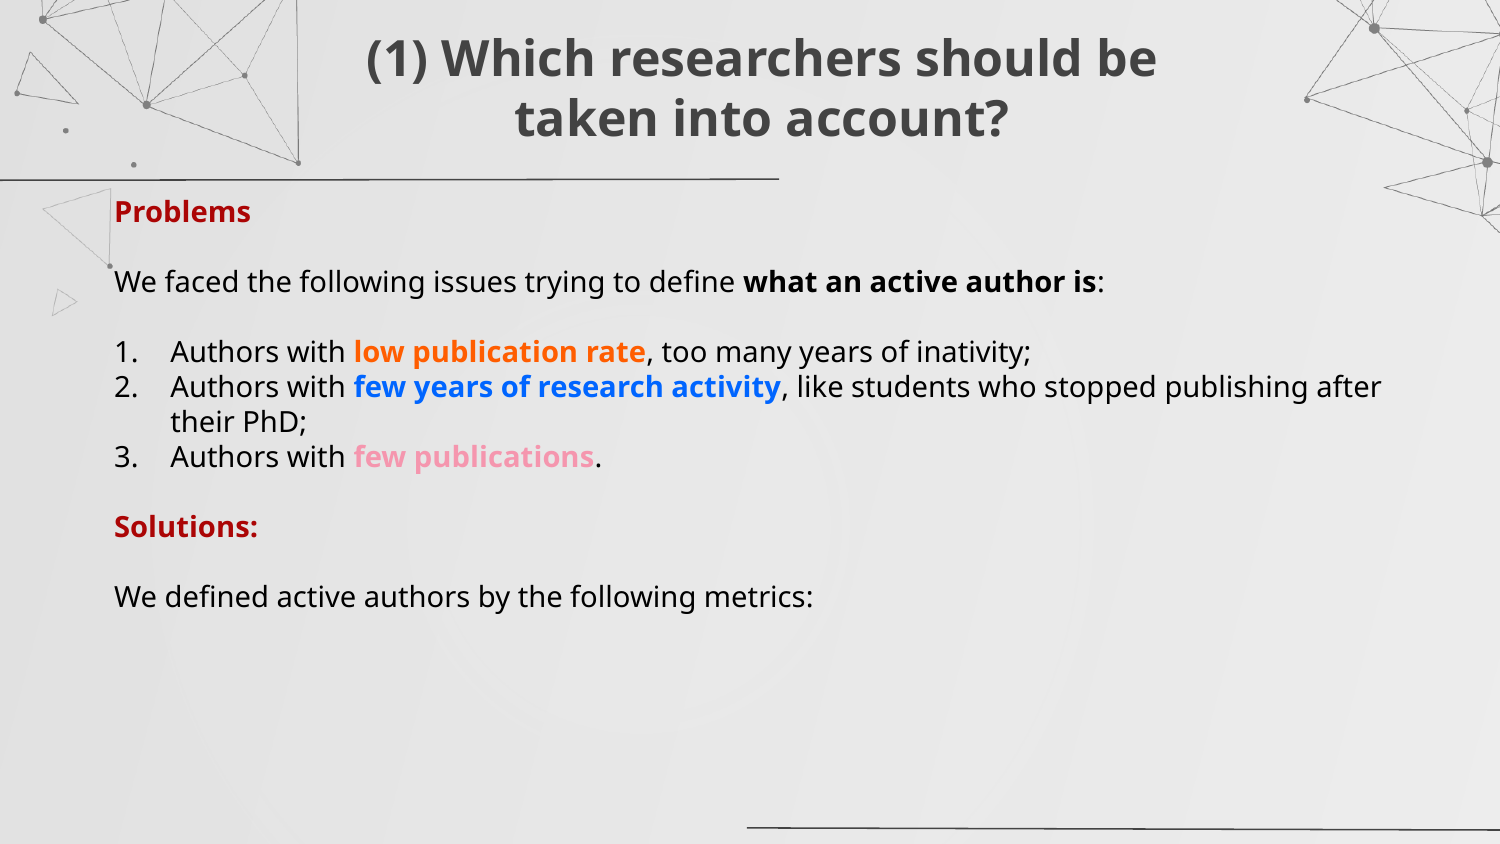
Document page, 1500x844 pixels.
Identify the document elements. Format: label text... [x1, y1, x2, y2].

title (1) Which researchers should be taken into account? [304, 11, 1220, 174]
text_box Problems We faced the following issues trying to define what an active author is: Authors with low publication rate, too many years of inativity; Authors with few years of research activity, like students who stopped publishing after their PhD; Authors with few publications. Solutions: We defined active authors by the following metrics: [99, 185, 1460, 621]
picture [0, 0, 1500, 844]
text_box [746, 827, 1500, 831]
